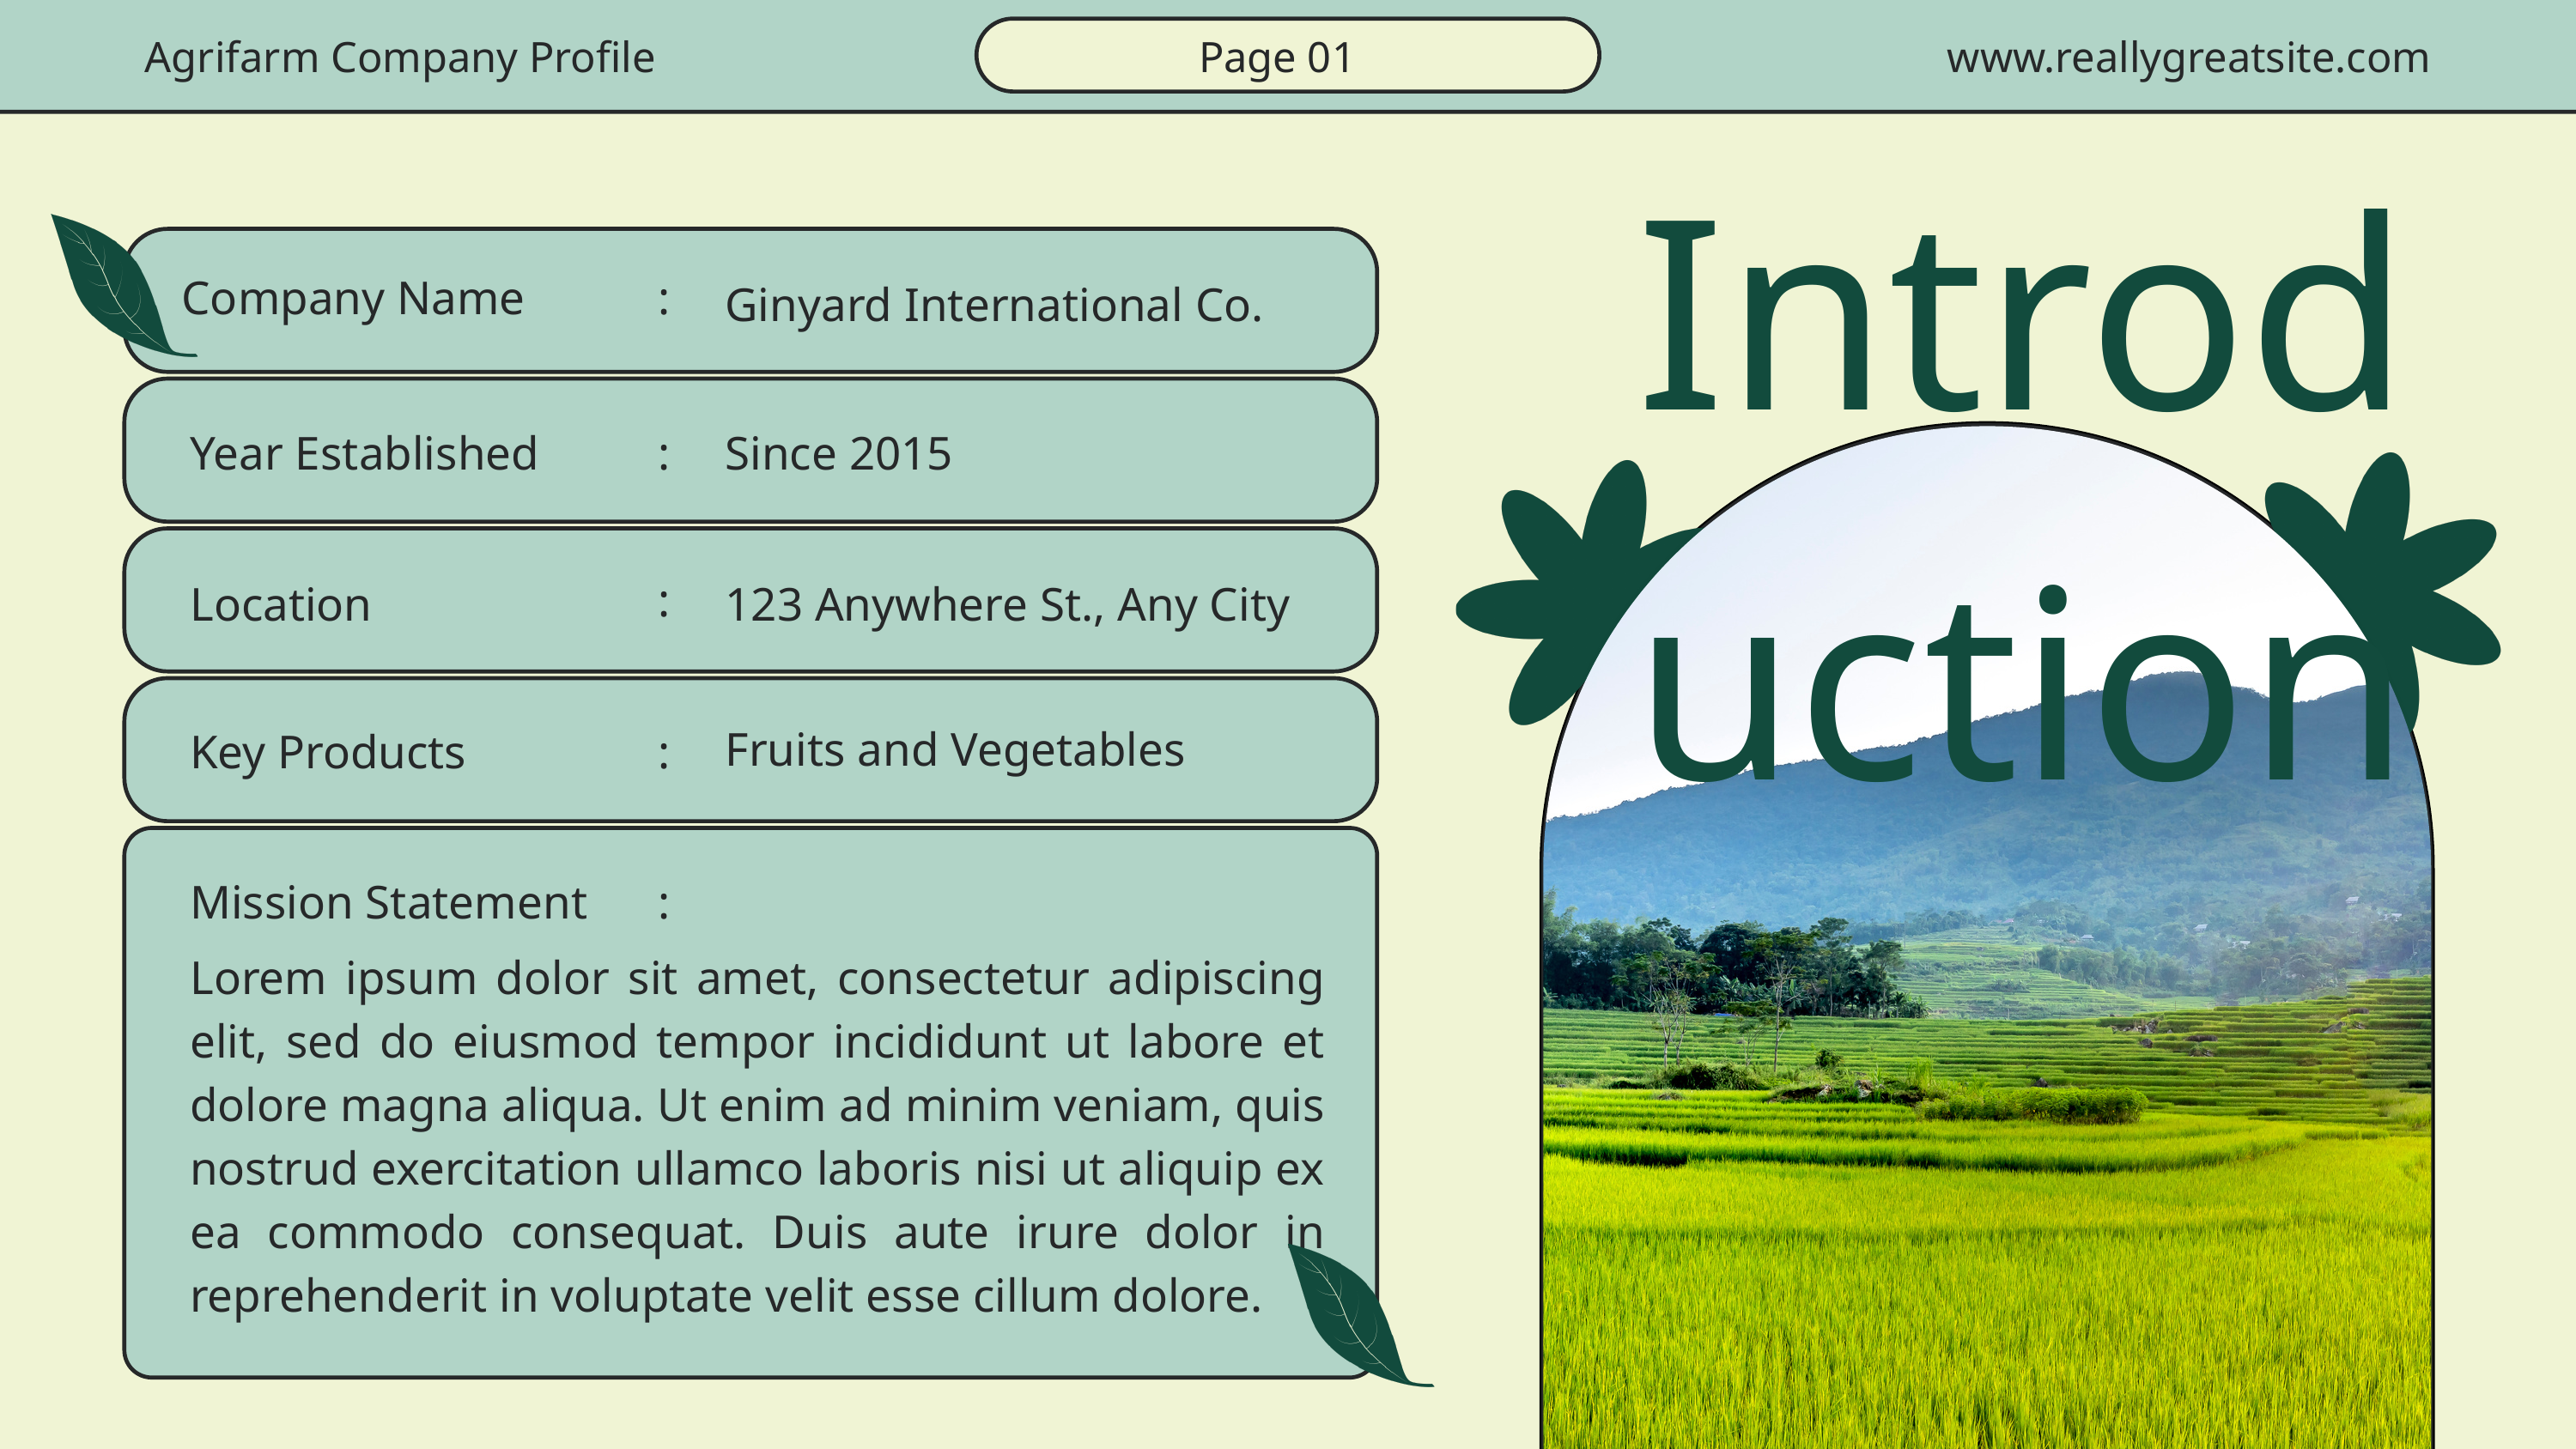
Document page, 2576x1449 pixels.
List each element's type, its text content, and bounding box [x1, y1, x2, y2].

text_box [1455, 457, 1491, 750]
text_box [124, 677, 1378, 822]
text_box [975, 18, 1600, 92]
text_box [51, 214, 198, 358]
text_box Introduction [1491, 122, 2411, 834]
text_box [124, 528, 1378, 672]
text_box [124, 378, 1378, 522]
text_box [124, 828, 1378, 1378]
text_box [0, 0, 2576, 112]
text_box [1543, 426, 2432, 1449]
text_box [1287, 1244, 1435, 1387]
text_box [2437, 449, 2506, 742]
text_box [1540, 421, 2434, 428]
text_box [124, 228, 1378, 373]
